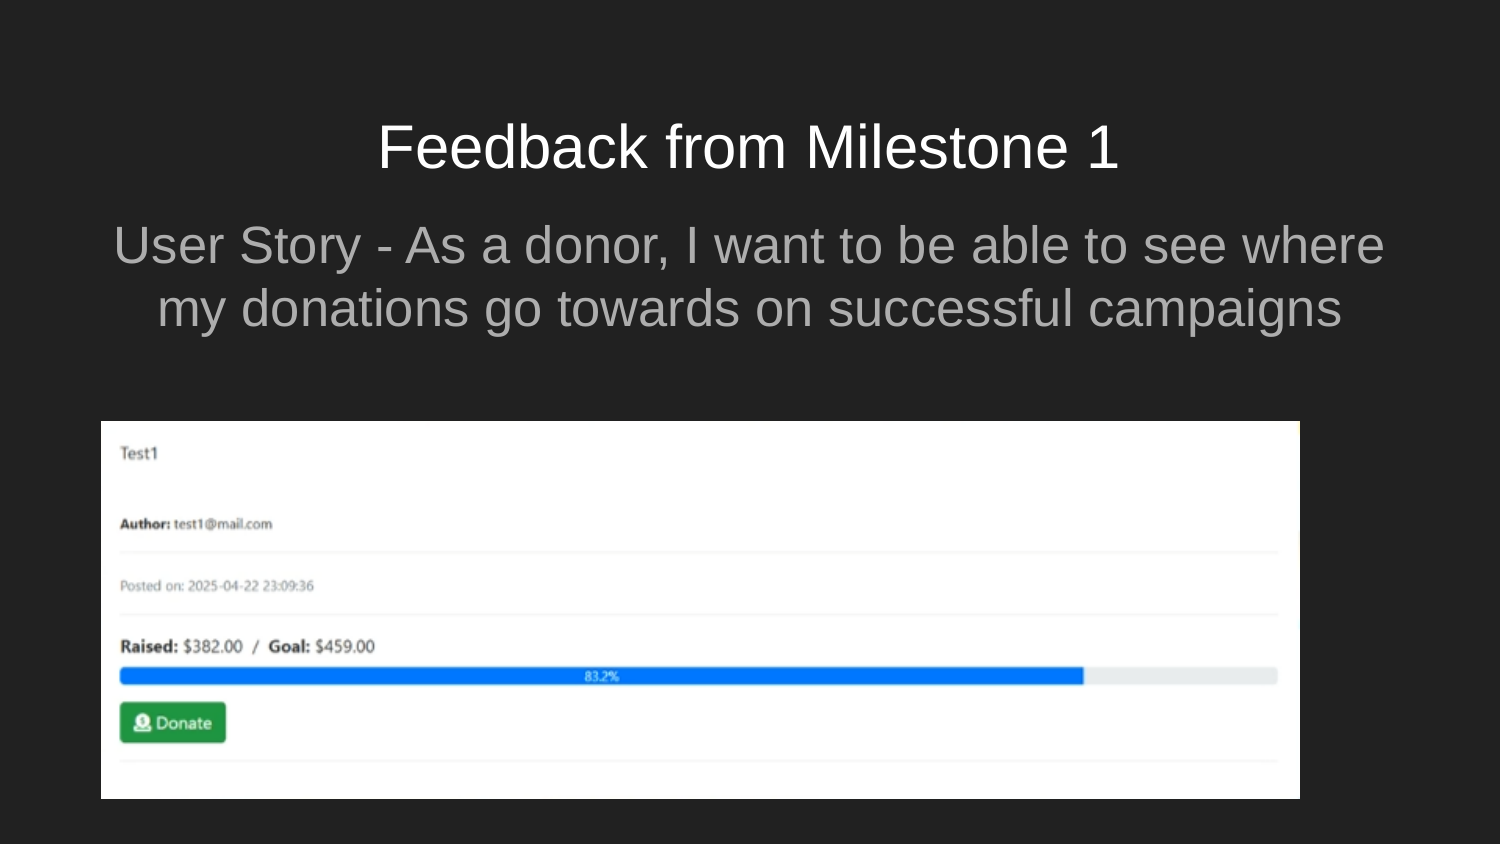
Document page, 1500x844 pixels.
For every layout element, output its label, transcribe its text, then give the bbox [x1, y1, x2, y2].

title Feedback from Milestone 1 [83, 34, 1417, 196]
subtitle User Story - As a donor, I want to be able to see where my donations go towards on successful campaigns [83, 196, 1417, 411]
picture [101, 421, 1301, 799]
